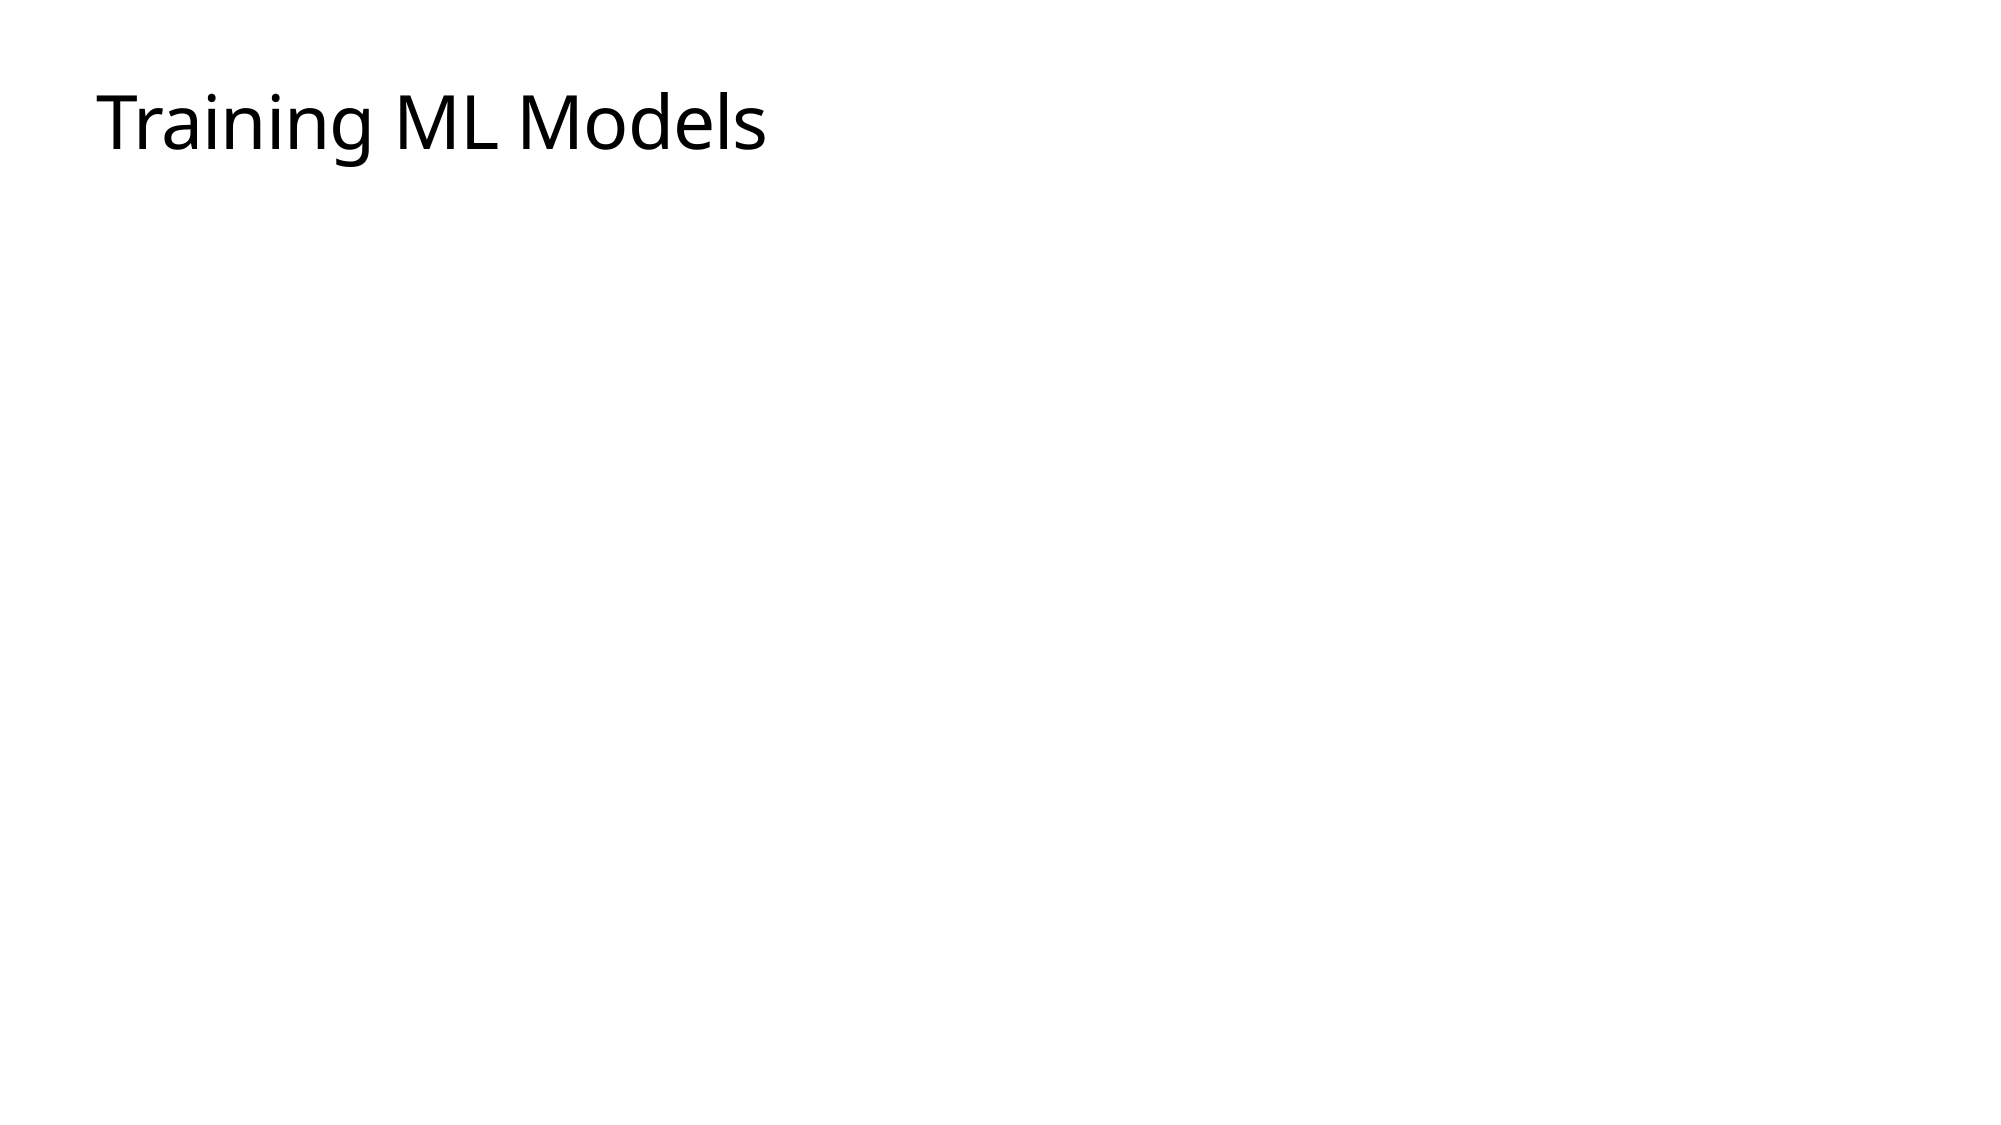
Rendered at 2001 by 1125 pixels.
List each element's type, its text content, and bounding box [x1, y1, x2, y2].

title Training ML Models [96, 75, 1904, 166]
